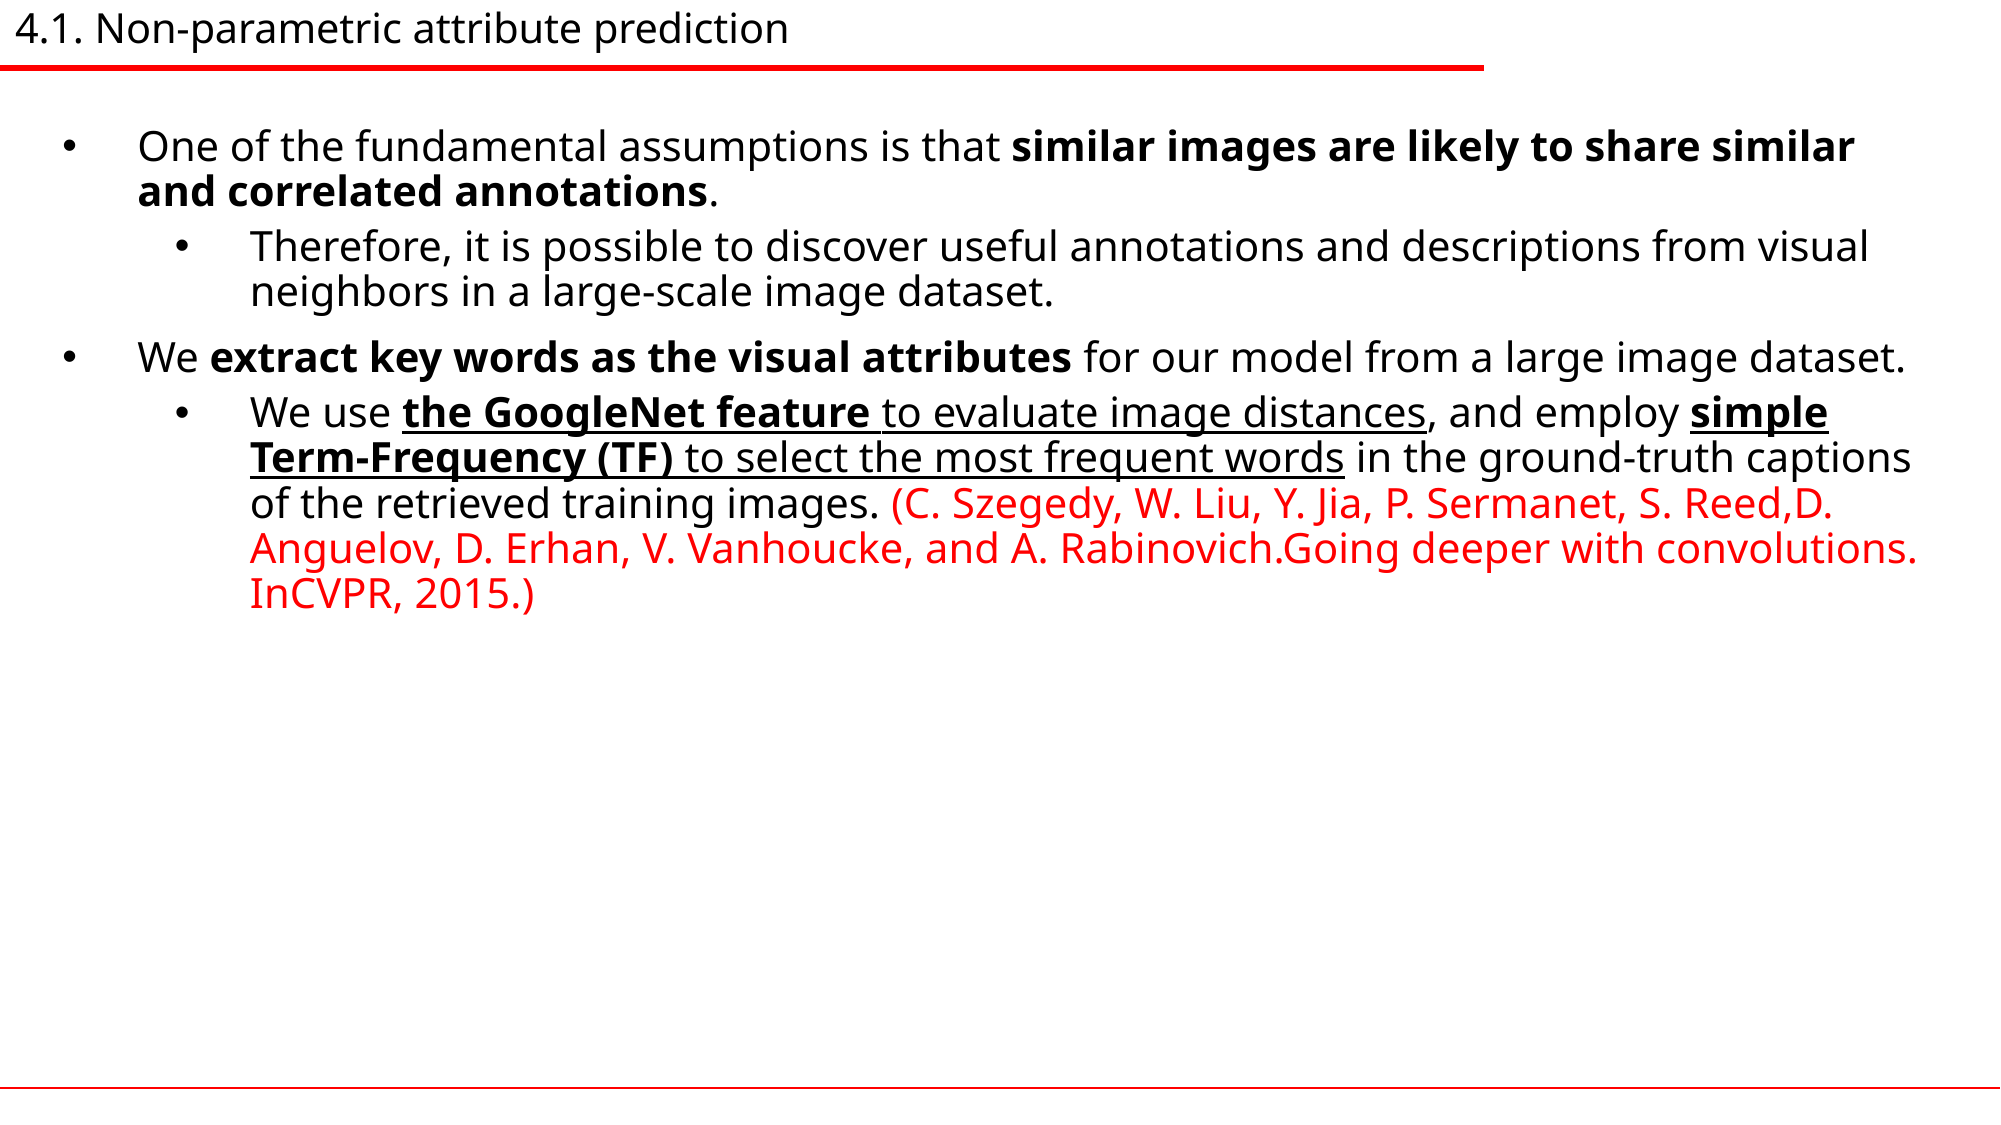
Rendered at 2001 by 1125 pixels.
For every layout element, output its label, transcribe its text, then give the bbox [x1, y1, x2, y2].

list One of the fundamental assumptions is that similar images are likely to share similar and correlated annotations. Therefore, it is possible to discover useful annotations and descriptions from visual neighbors in a large-scale image dataset. We extract key words as the visual attributes for our model from a large image dataset. We use the GoogleNet feature to evaluate image distances, and employ simple Term-Frequency (TF) to select the most frequent words in the ground-truth captions of the retrieved training images. (C. Szegedy, W. Liu, Y. Jia, P. Sermanet, S. Reed,D. Anguelov, D. Erhan, V. Vanhoucke, and A. Rabinovich.Going deeper with convolutions. InCVPR, 2015.) [47, 117, 1950, 1053]
list 4.1. Non-parametric attribute prediction [0, 0, 1480, 60]
